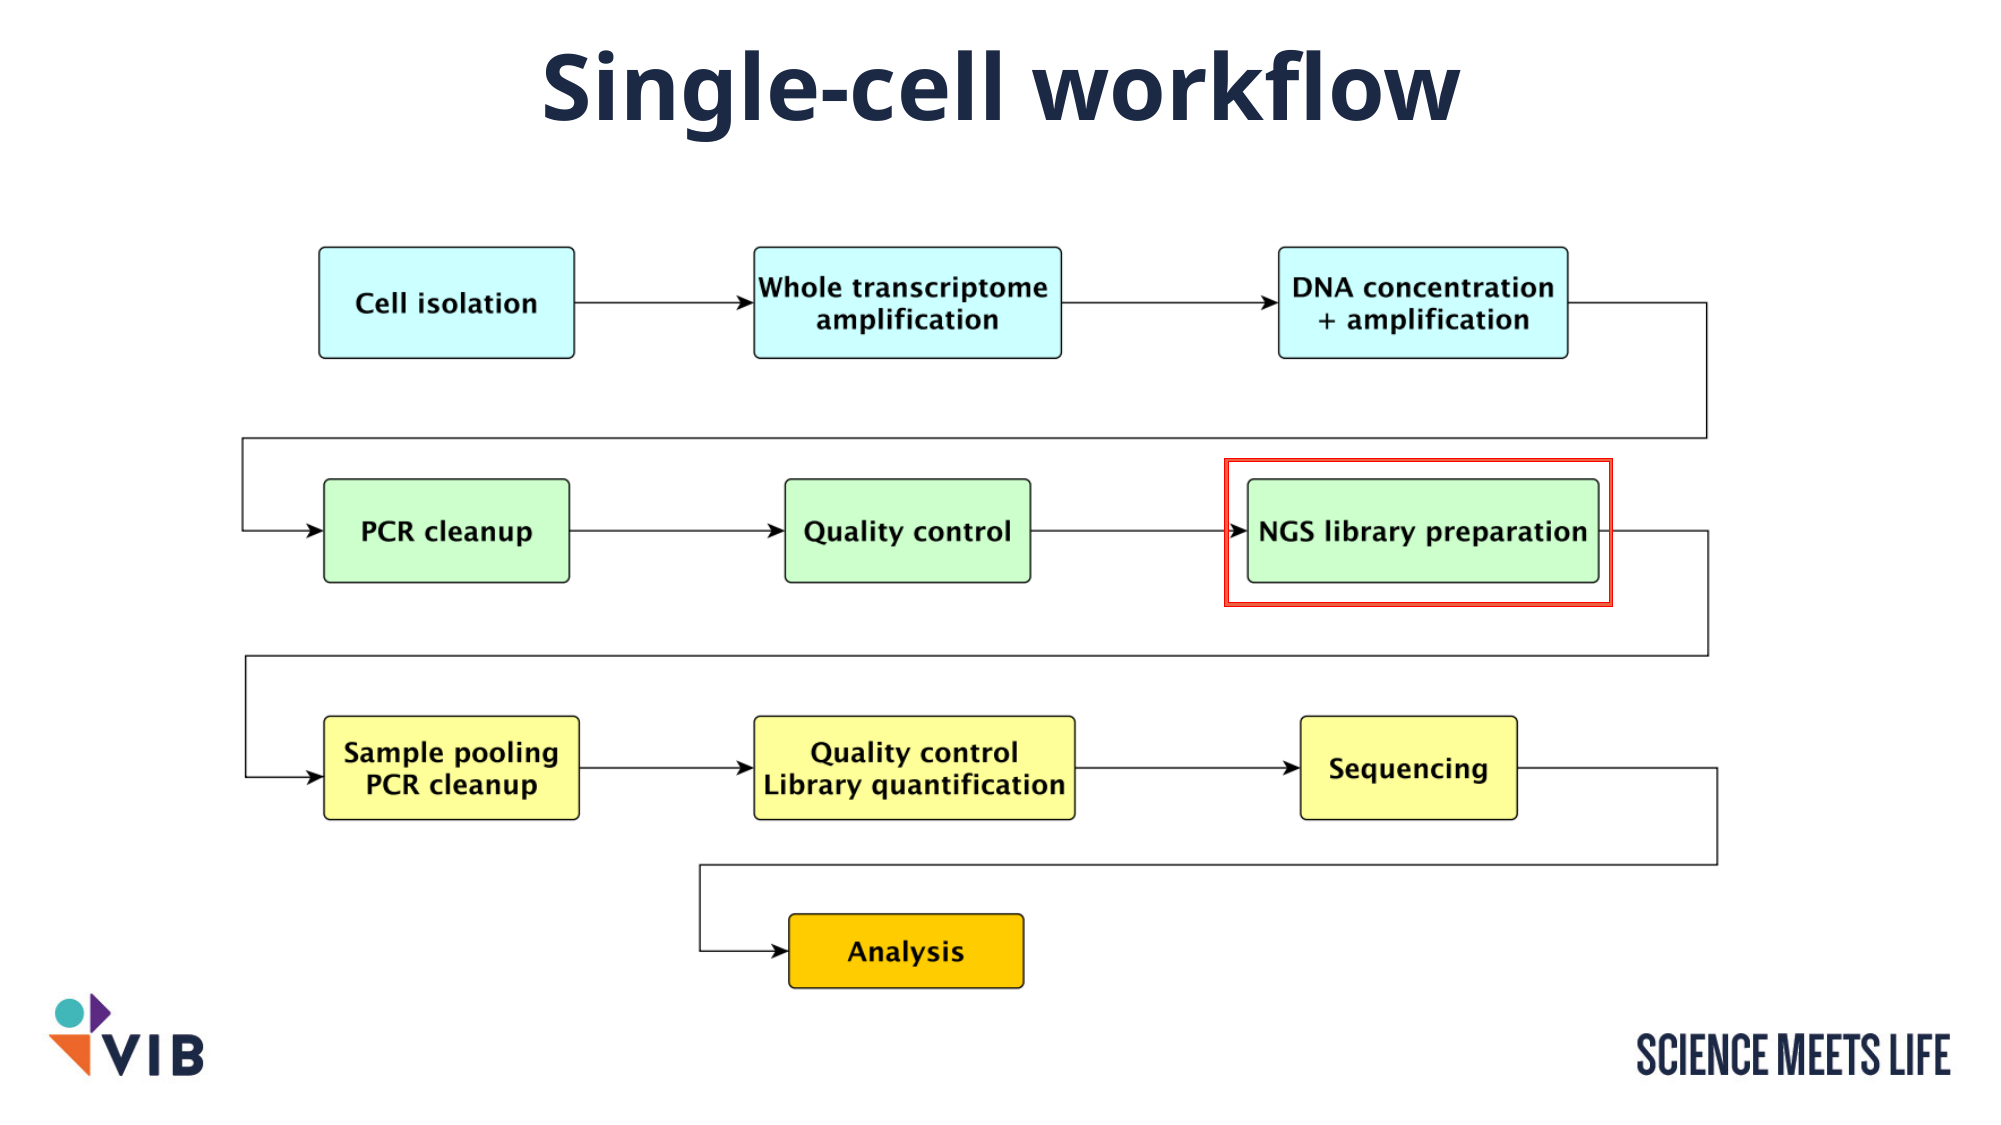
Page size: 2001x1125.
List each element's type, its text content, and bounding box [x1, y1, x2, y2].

picture [0, 0, 2000, 1125]
title Single-cell workflow [139, 12, 1865, 169]
